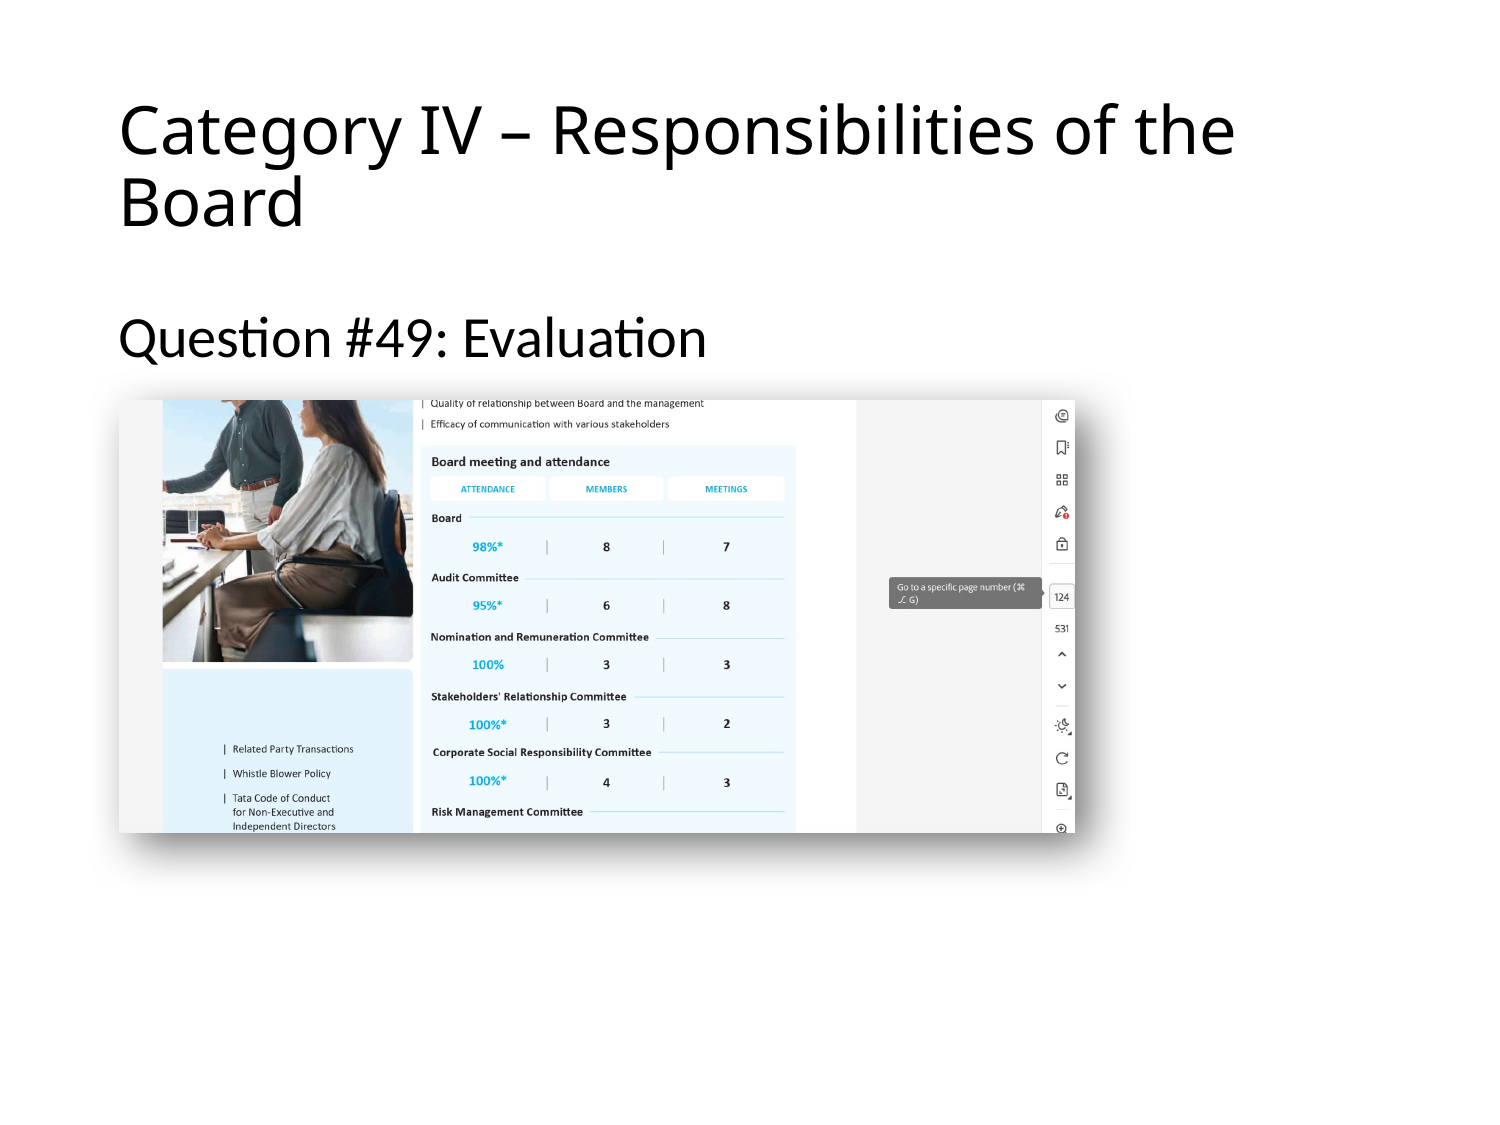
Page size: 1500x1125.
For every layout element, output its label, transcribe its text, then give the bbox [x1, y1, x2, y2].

list Question #49: Evaluation [103, 299, 1397, 1014]
picture [119, 400, 1076, 833]
title Category IV – Responsibilities of the Board [103, 59, 1397, 278]
